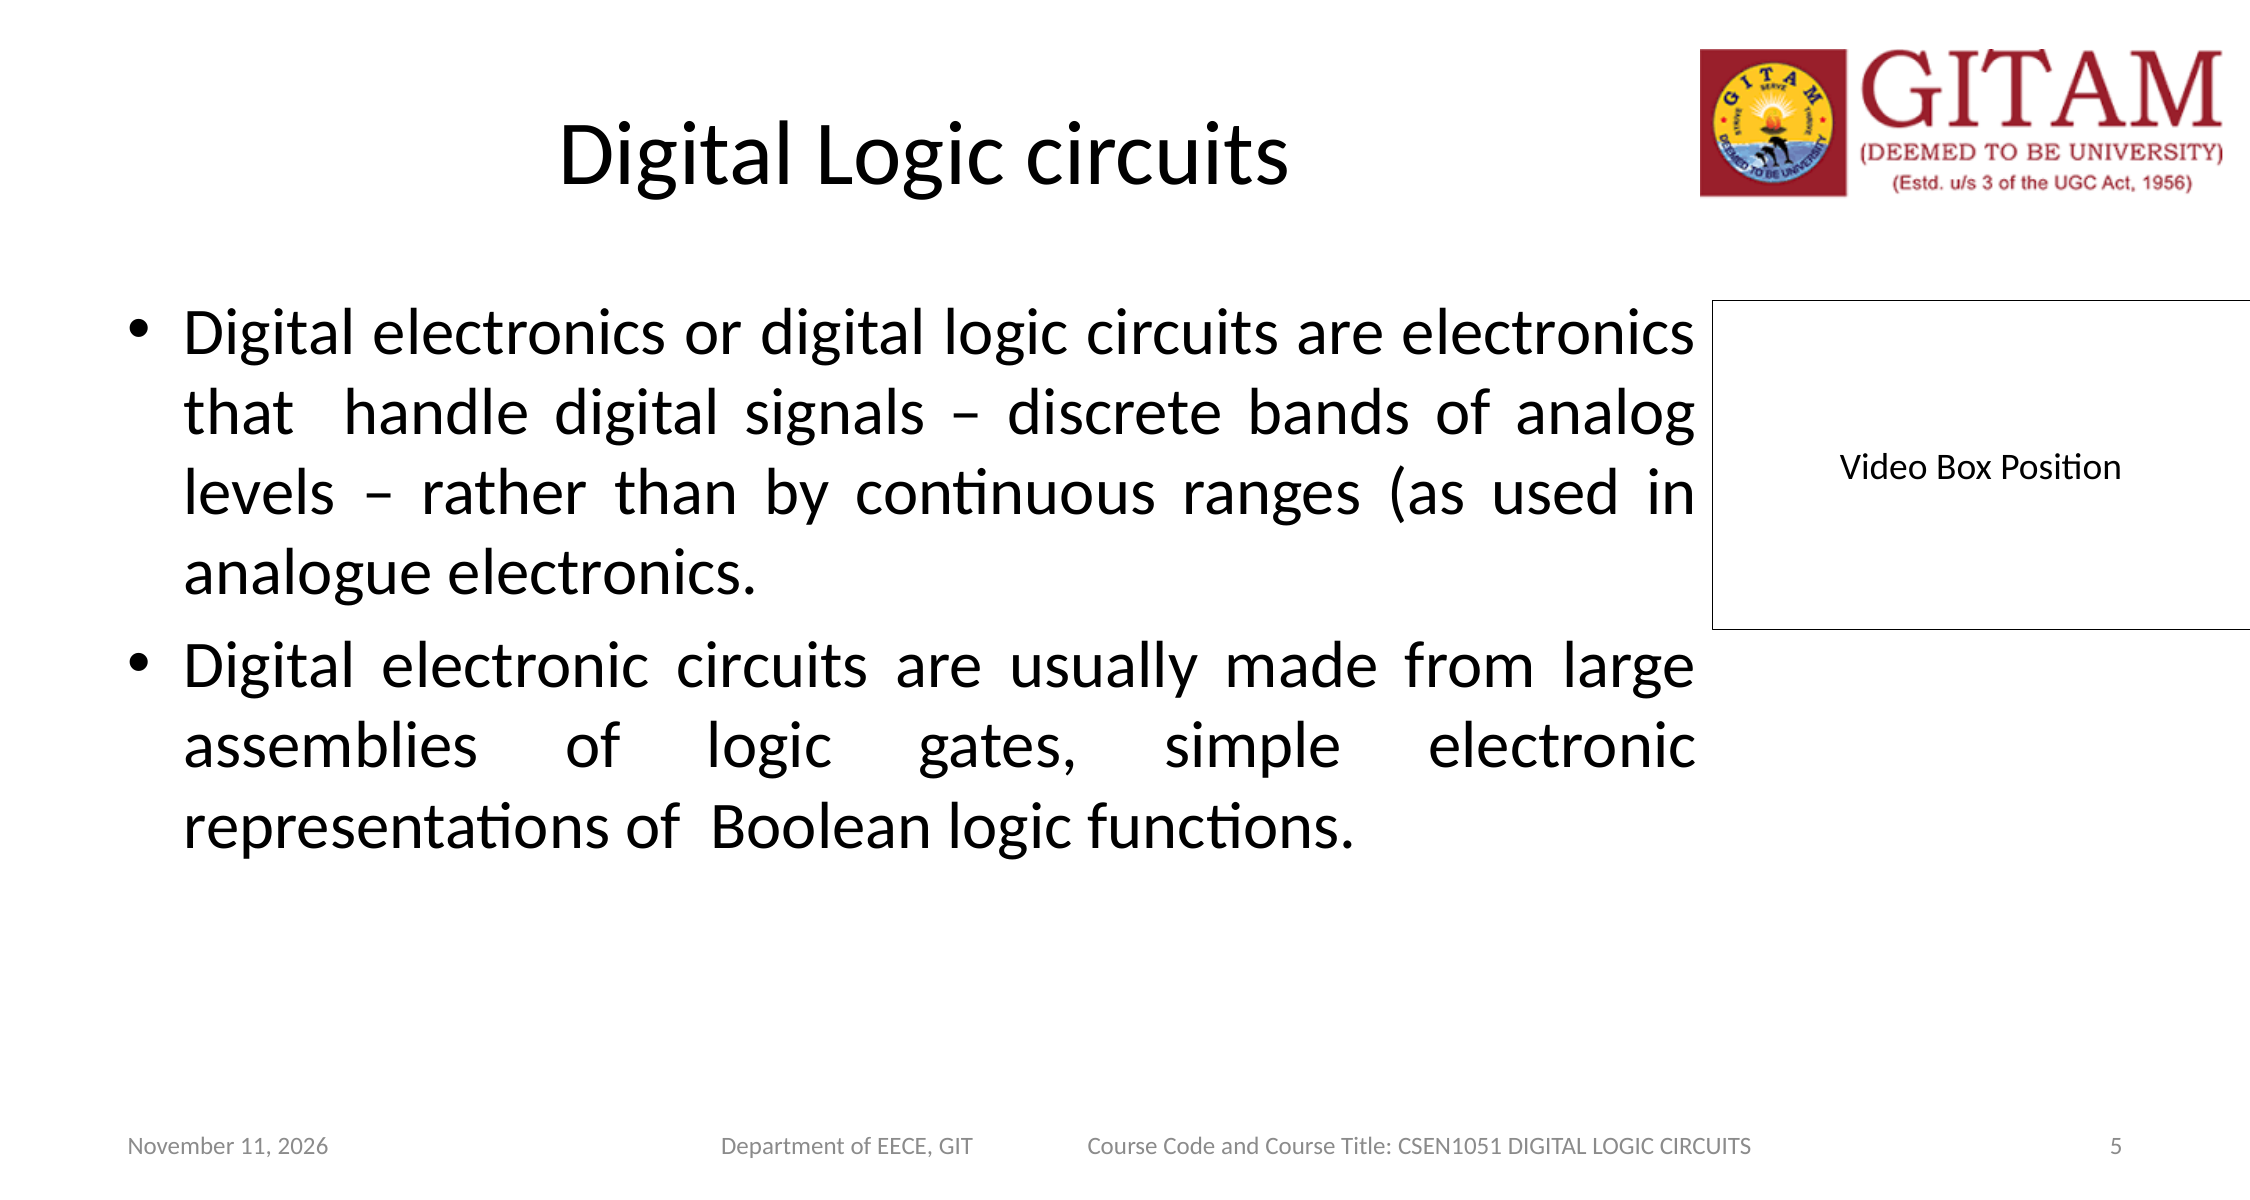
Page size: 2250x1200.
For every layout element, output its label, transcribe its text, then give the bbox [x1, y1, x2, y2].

title Digital Logic circuits [112, 48, 1738, 249]
picture [1699, 49, 2235, 201]
footer Department of EECE, GIT Course Code and Course Title: CSEN1051 DIGITAL LOGIC CIRCUITS [638, 1112, 2000, 1177]
list Digital electronics or digital logic circuits are electronics that handle digital signals – discrete bands of analog levels – rather than by continuous ranges (as used in analogue electronics. Digital electronic circuits are usually made from large assemblies of logic gates, simple electronic representations of Boolean logic functions. [112, 279, 1713, 1072]
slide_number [112, 1112, 638, 1177]
slide_number 5 [2000, 1112, 2138, 1177]
text_box Video Box Position [1712, 299, 2250, 630]
